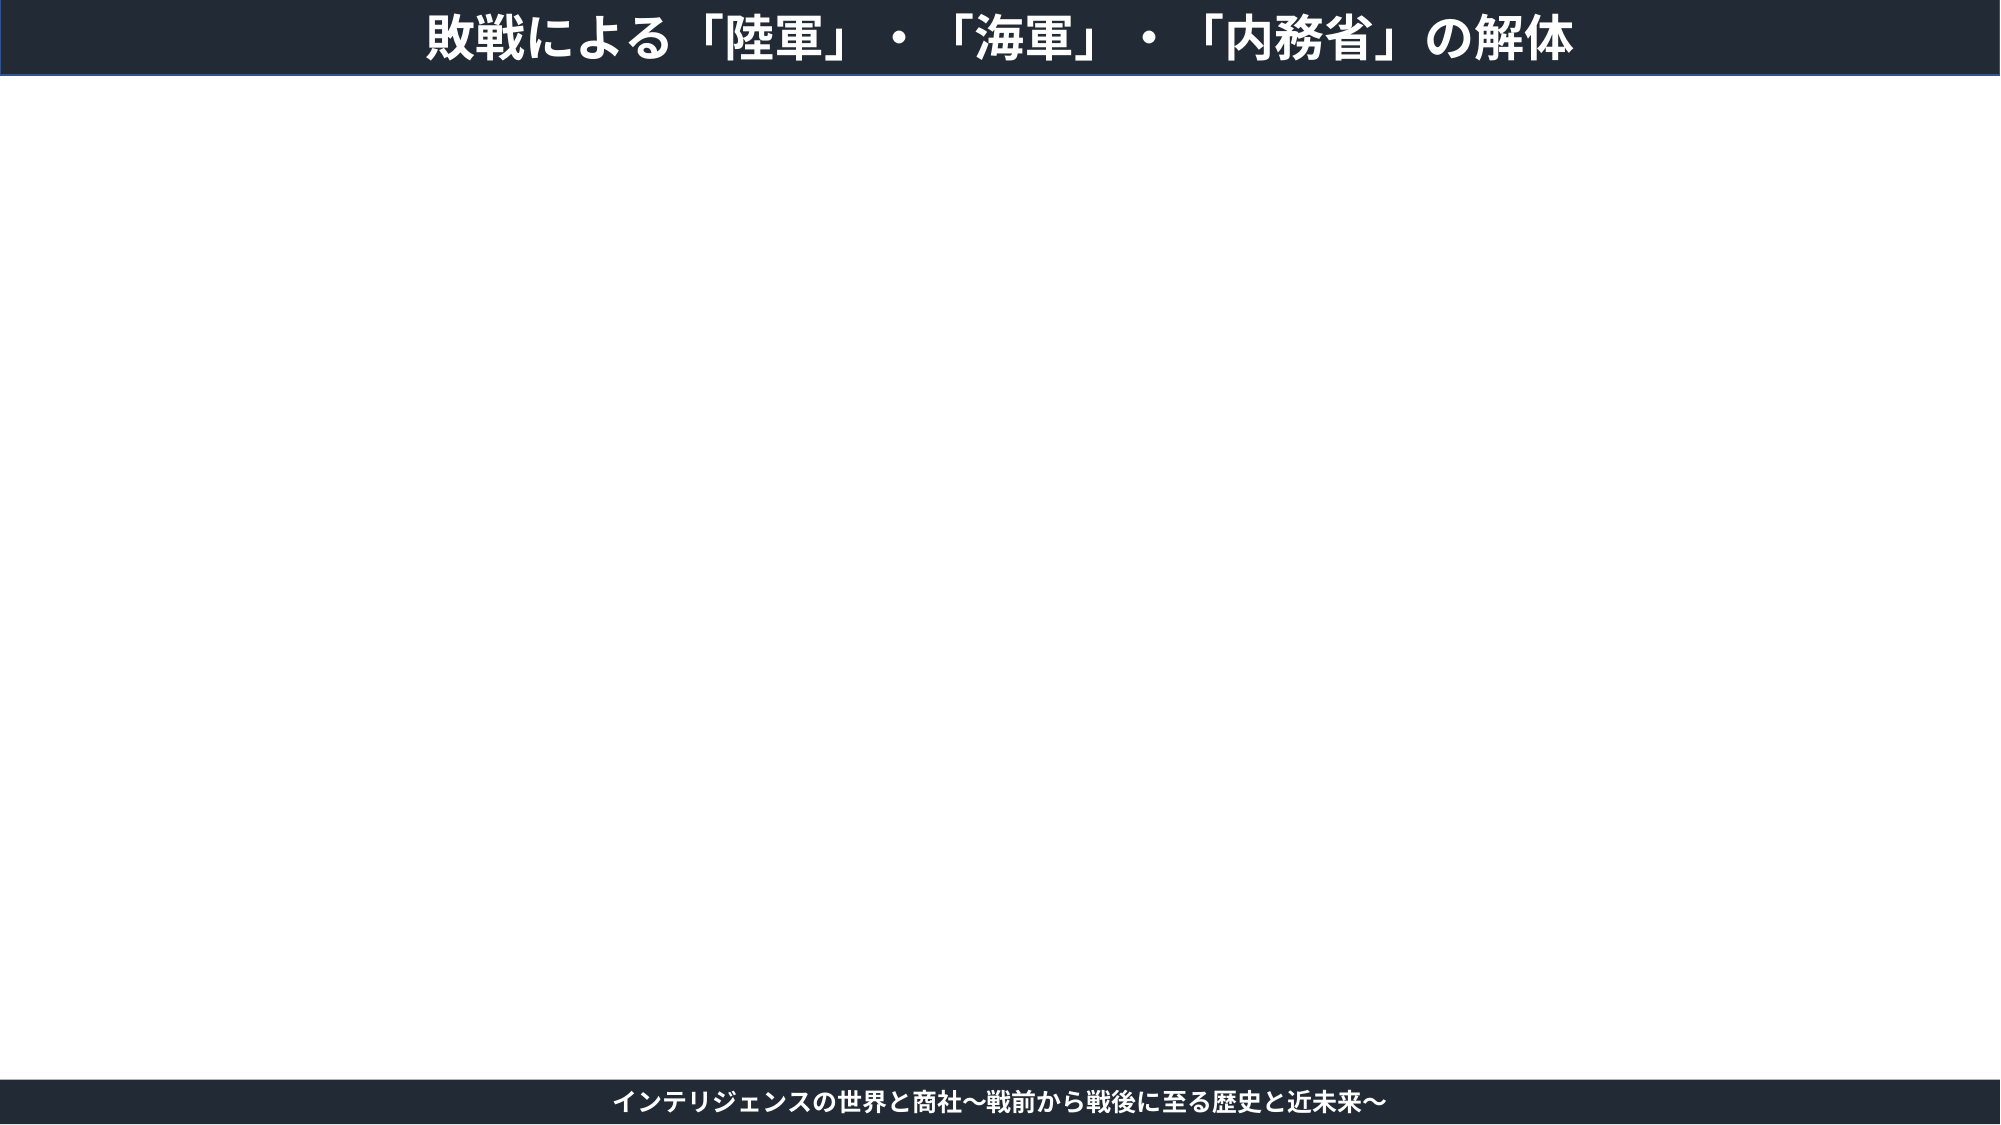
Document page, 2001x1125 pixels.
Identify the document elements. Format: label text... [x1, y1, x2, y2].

text_box 敗戦による「陸軍」・「海軍」・「内務省」の解体 [0, 0, 2000, 76]
text_box インテリジェンスの世界と商社～戦前から戦後に至る歴史と近未来～ [0, 1079, 2000, 1125]
